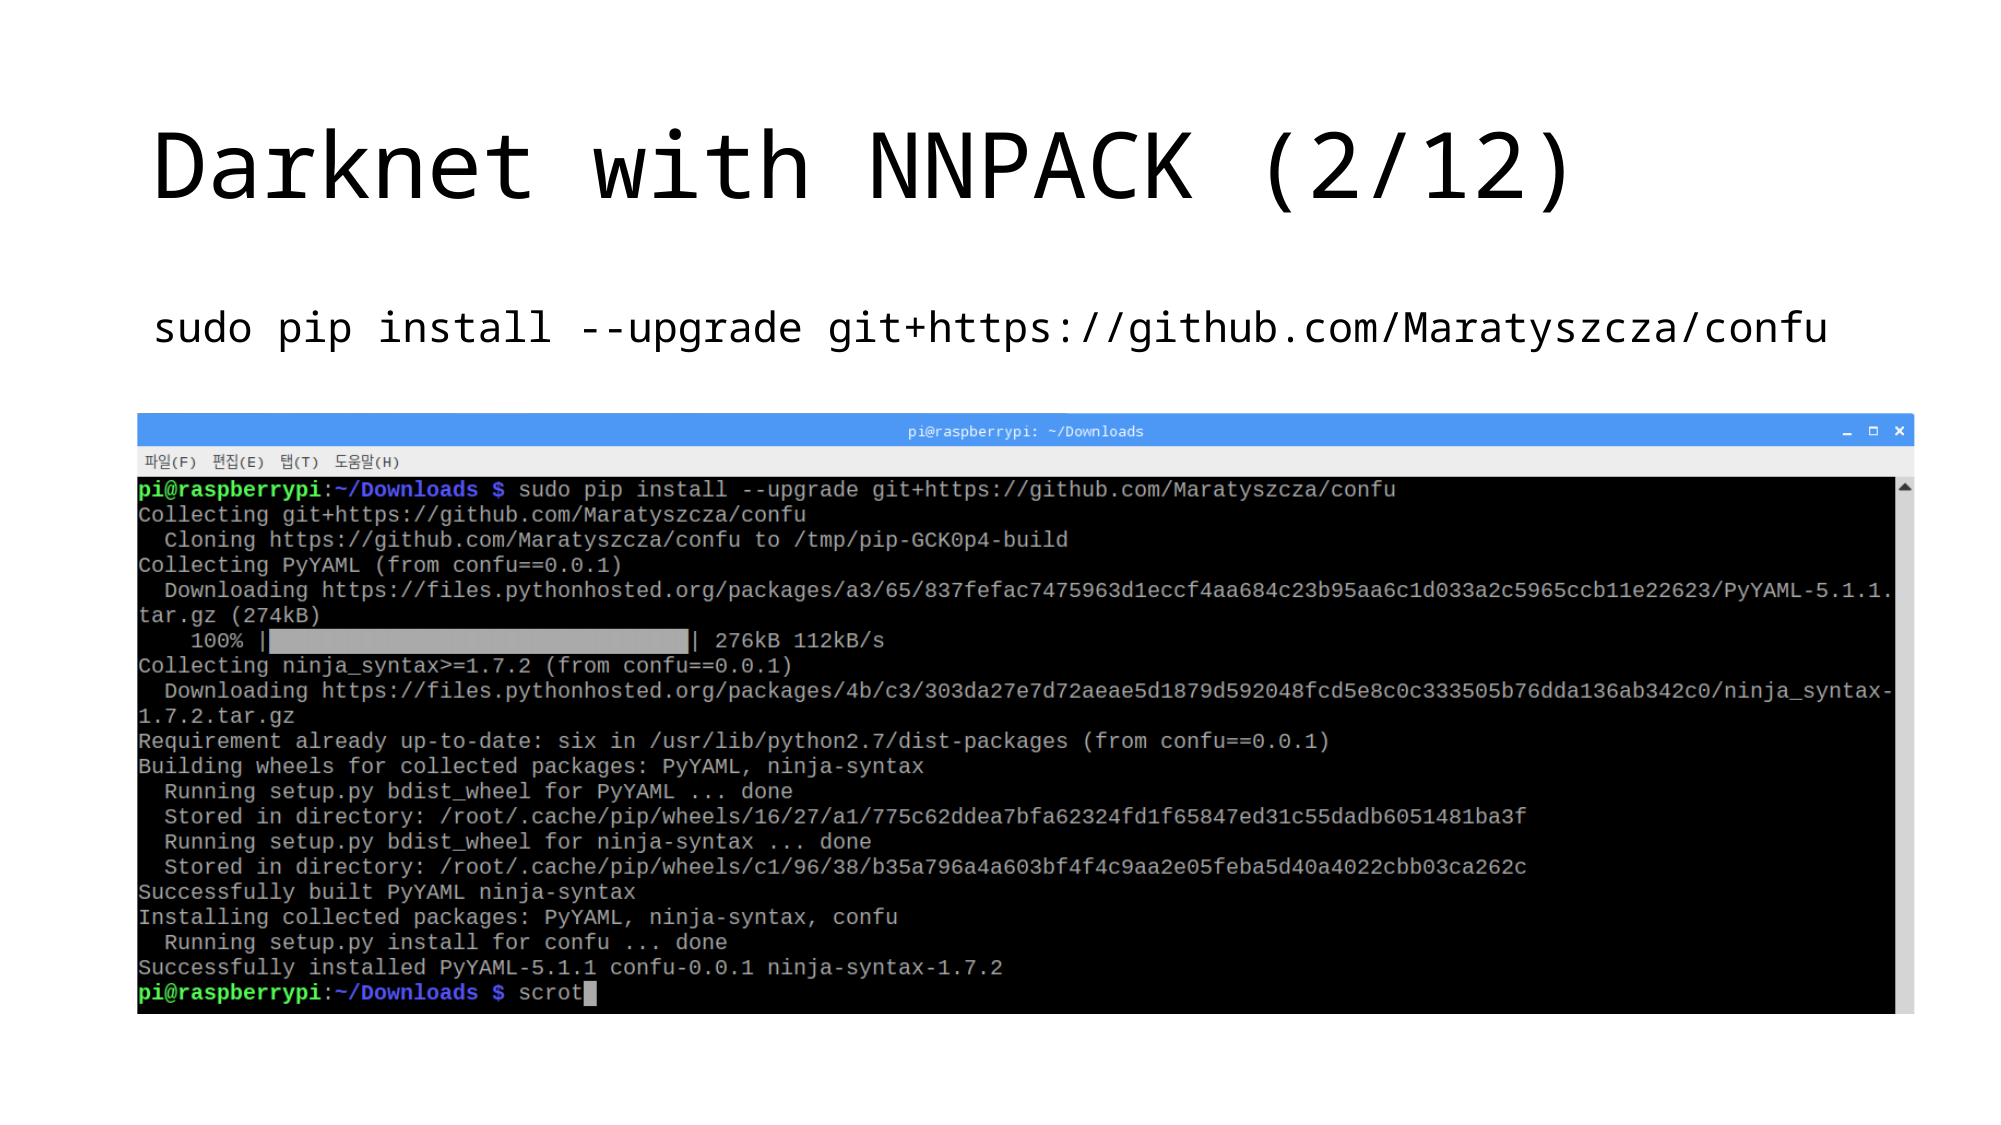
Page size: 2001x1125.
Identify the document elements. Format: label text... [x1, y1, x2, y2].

list sudo pip install --upgrade git+https://github.com/Maratyszcza/confu [137, 299, 1863, 413]
picture [137, 413, 1915, 1014]
title Darknet with NNPACK (2/12) [137, 59, 1863, 278]
